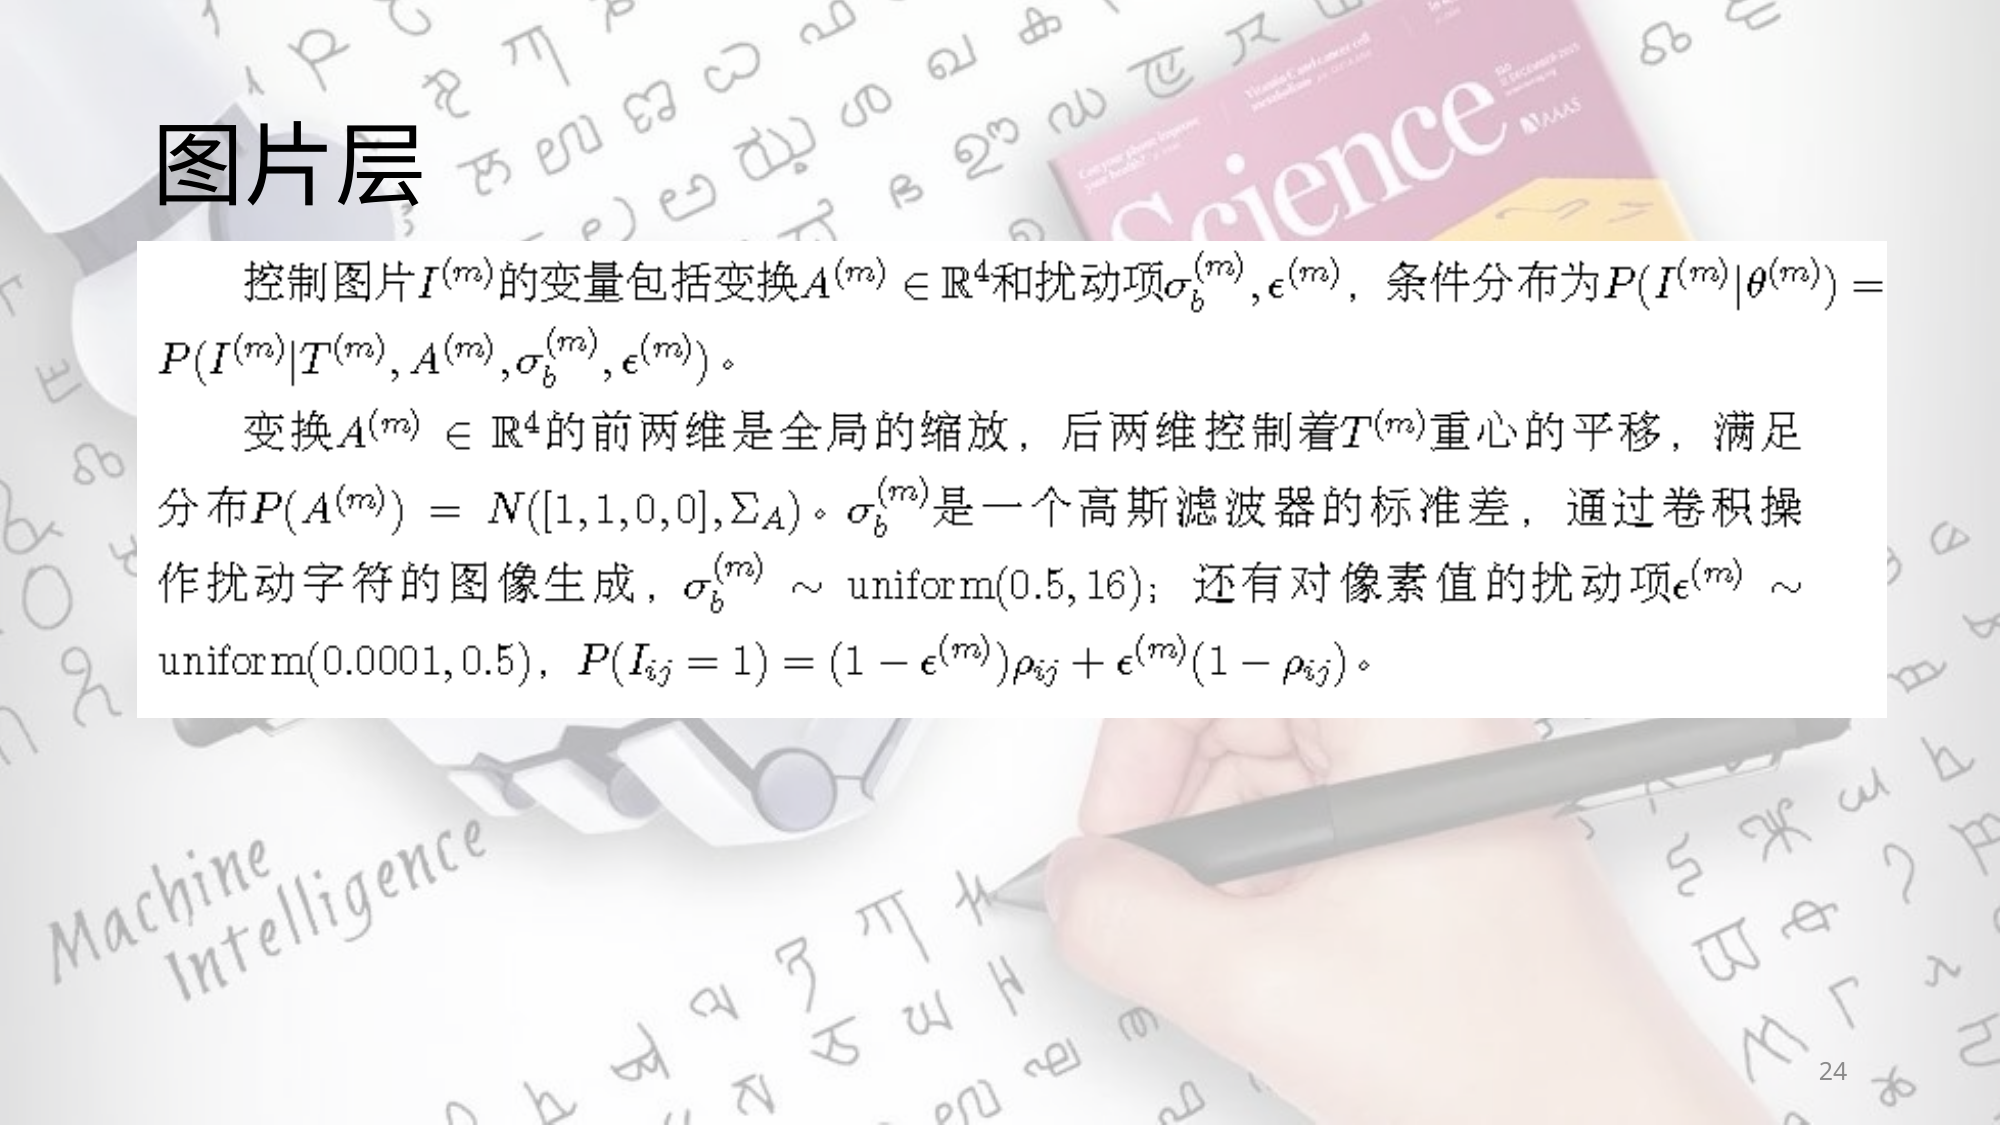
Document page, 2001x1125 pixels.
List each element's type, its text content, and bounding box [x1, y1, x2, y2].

title 图片层 [137, 59, 1863, 241]
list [137, 241, 1887, 718]
slide_number 24 [1412, 1042, 1863, 1103]
